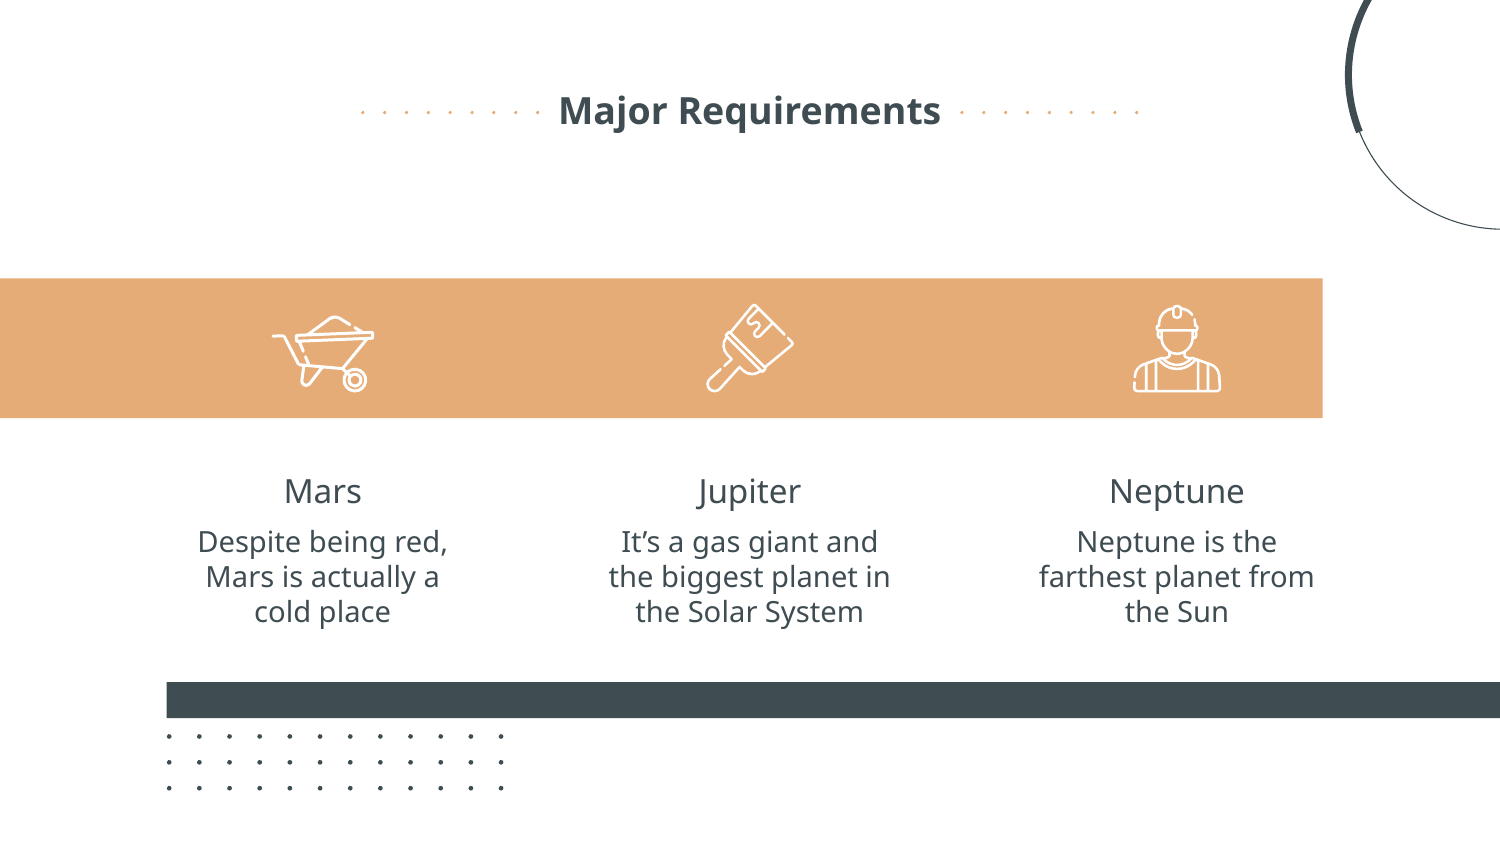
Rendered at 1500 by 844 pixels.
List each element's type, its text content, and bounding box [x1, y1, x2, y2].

title Mars [161, 401, 484, 525]
title Jupiter [589, 401, 911, 525]
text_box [959, 110, 1140, 115]
subtitle Despite being red, Mars is actually a cold place [161, 531, 484, 621]
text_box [360, 110, 541, 115]
subtitle Neptune is the farthest planet from the Sun [1016, 531, 1339, 621]
title Neptune [1016, 401, 1339, 525]
subtitle It’s a gas giant and the biggest planet in the Solar System [589, 531, 911, 621]
title Major Requirements [278, 71, 1222, 166]
text_box [271, 315, 375, 393]
text_box [0, 278, 1323, 419]
text_box [1132, 304, 1222, 393]
text_box [706, 303, 794, 393]
